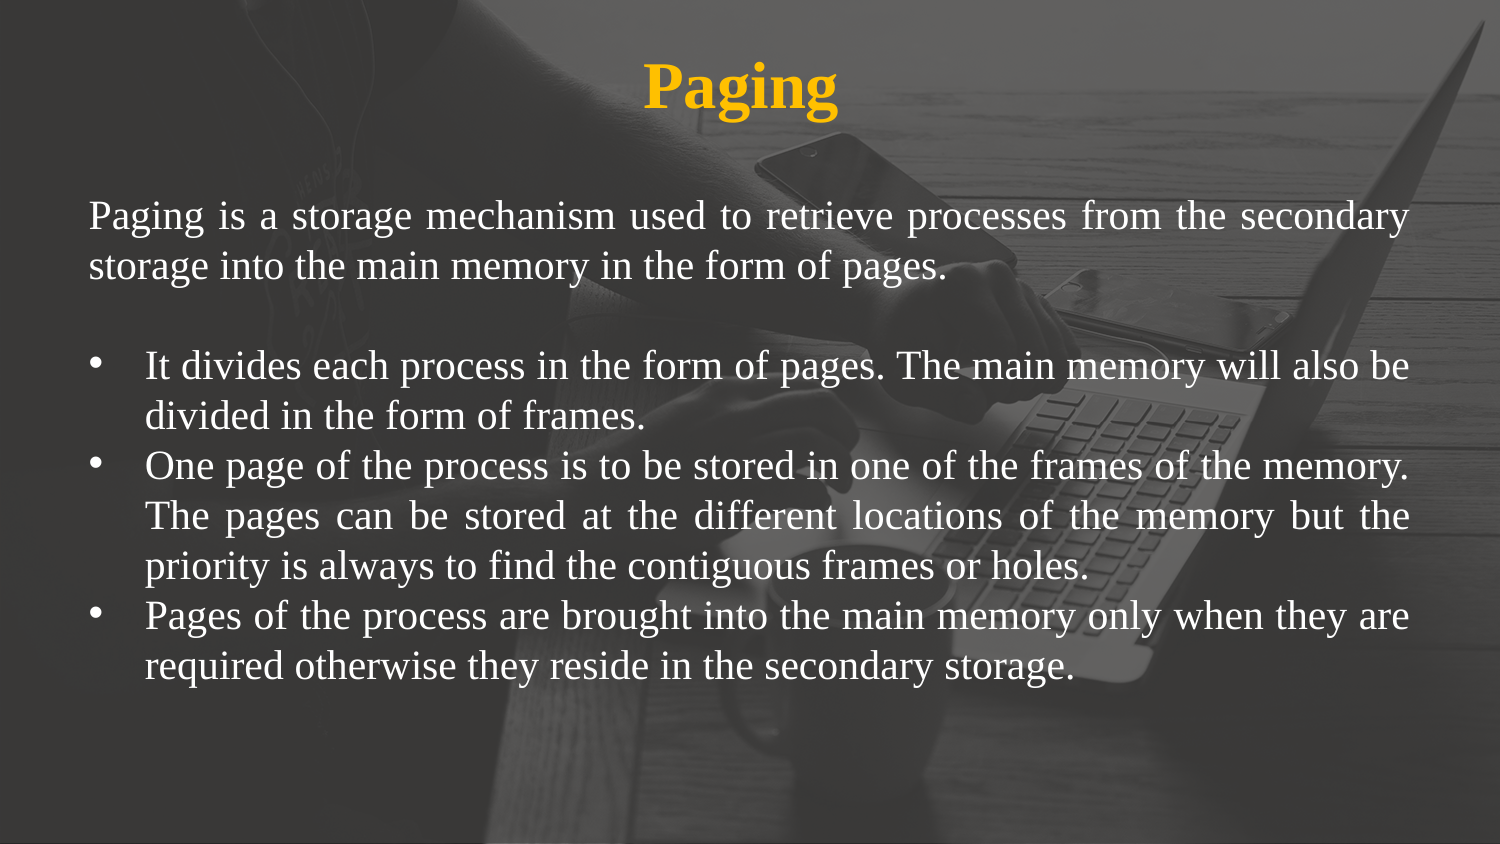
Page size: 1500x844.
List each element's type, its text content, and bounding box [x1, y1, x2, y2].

text_box Paging [233, 43, 1267, 121]
text_box Paging is a storage mechanism used to retrieve processes from the secondary storage into the main memory in the form of pages. It divides each process in the form of pages. The main memory will also be divided in the form of frames. One page of the process is to be stored in one of the frames of the memory. The pages can be stored at the different locations of the memory but the priority is always to find the contiguous frames or holes. Pages of the process are brought into the main memory only when they are required otherwise they reside in the secondary storage. [88, 185, 1412, 761]
